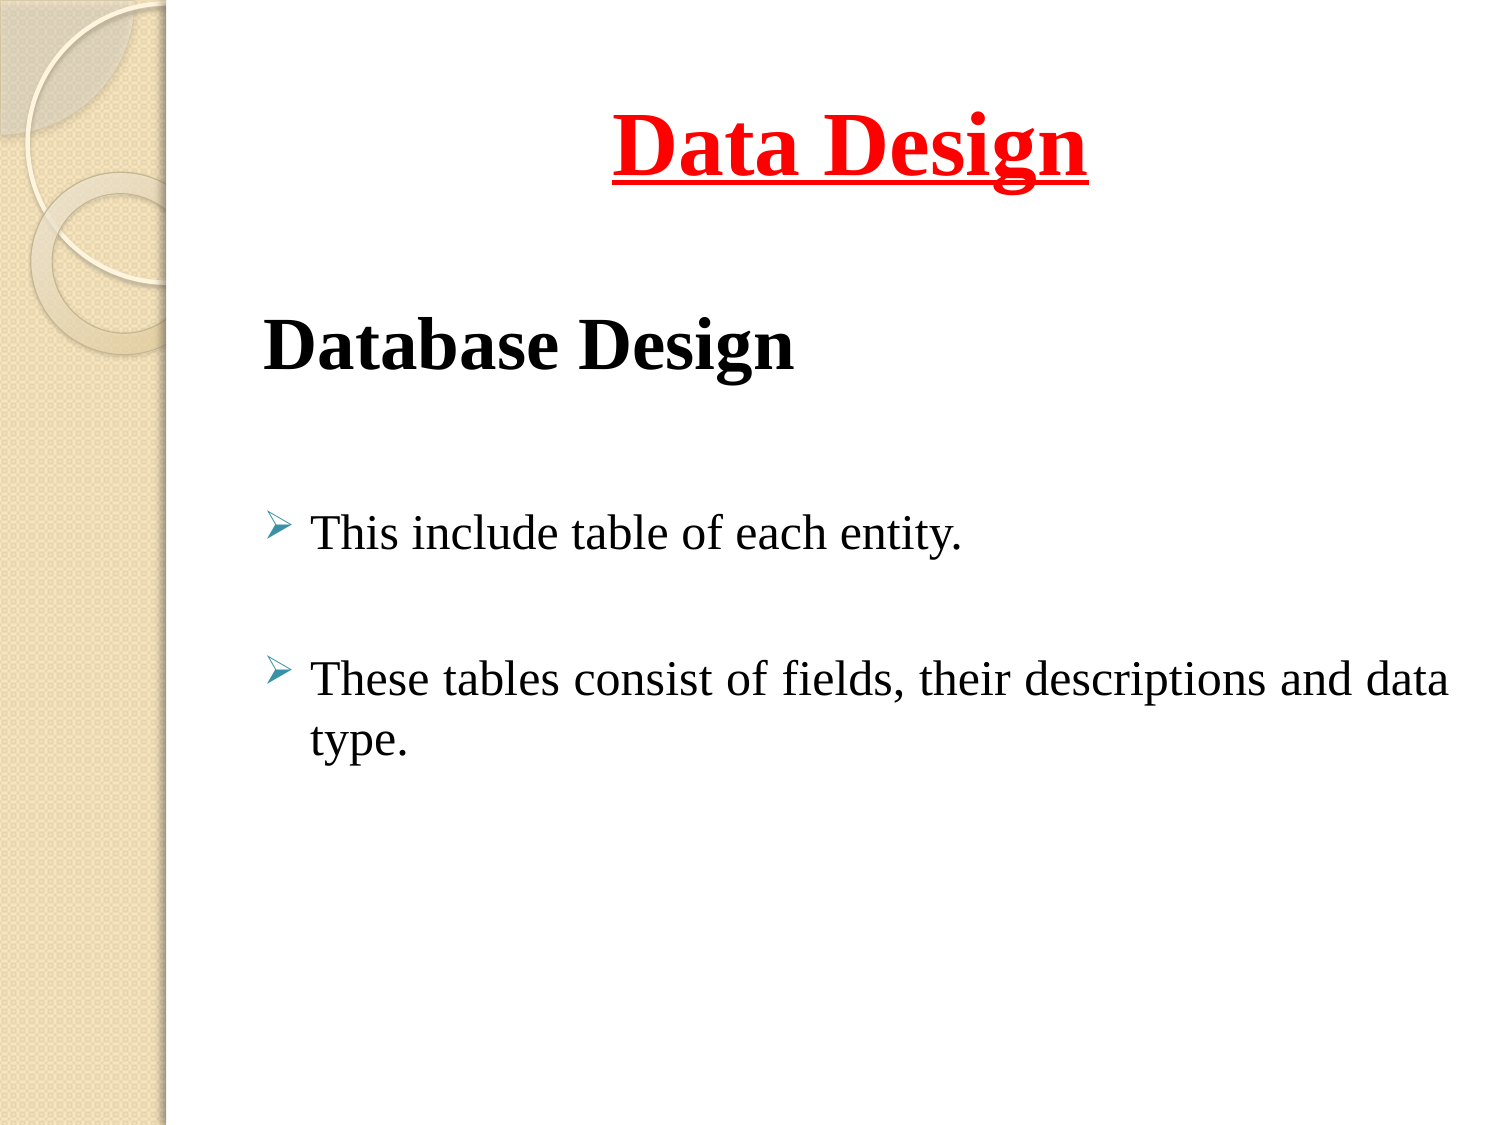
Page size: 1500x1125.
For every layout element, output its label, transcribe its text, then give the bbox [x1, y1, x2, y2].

list Database Design This include table of each entity. These tables consist of fields, their descriptions and data type. [235, 287, 1466, 1025]
title Data Design [235, 45, 1466, 233]
